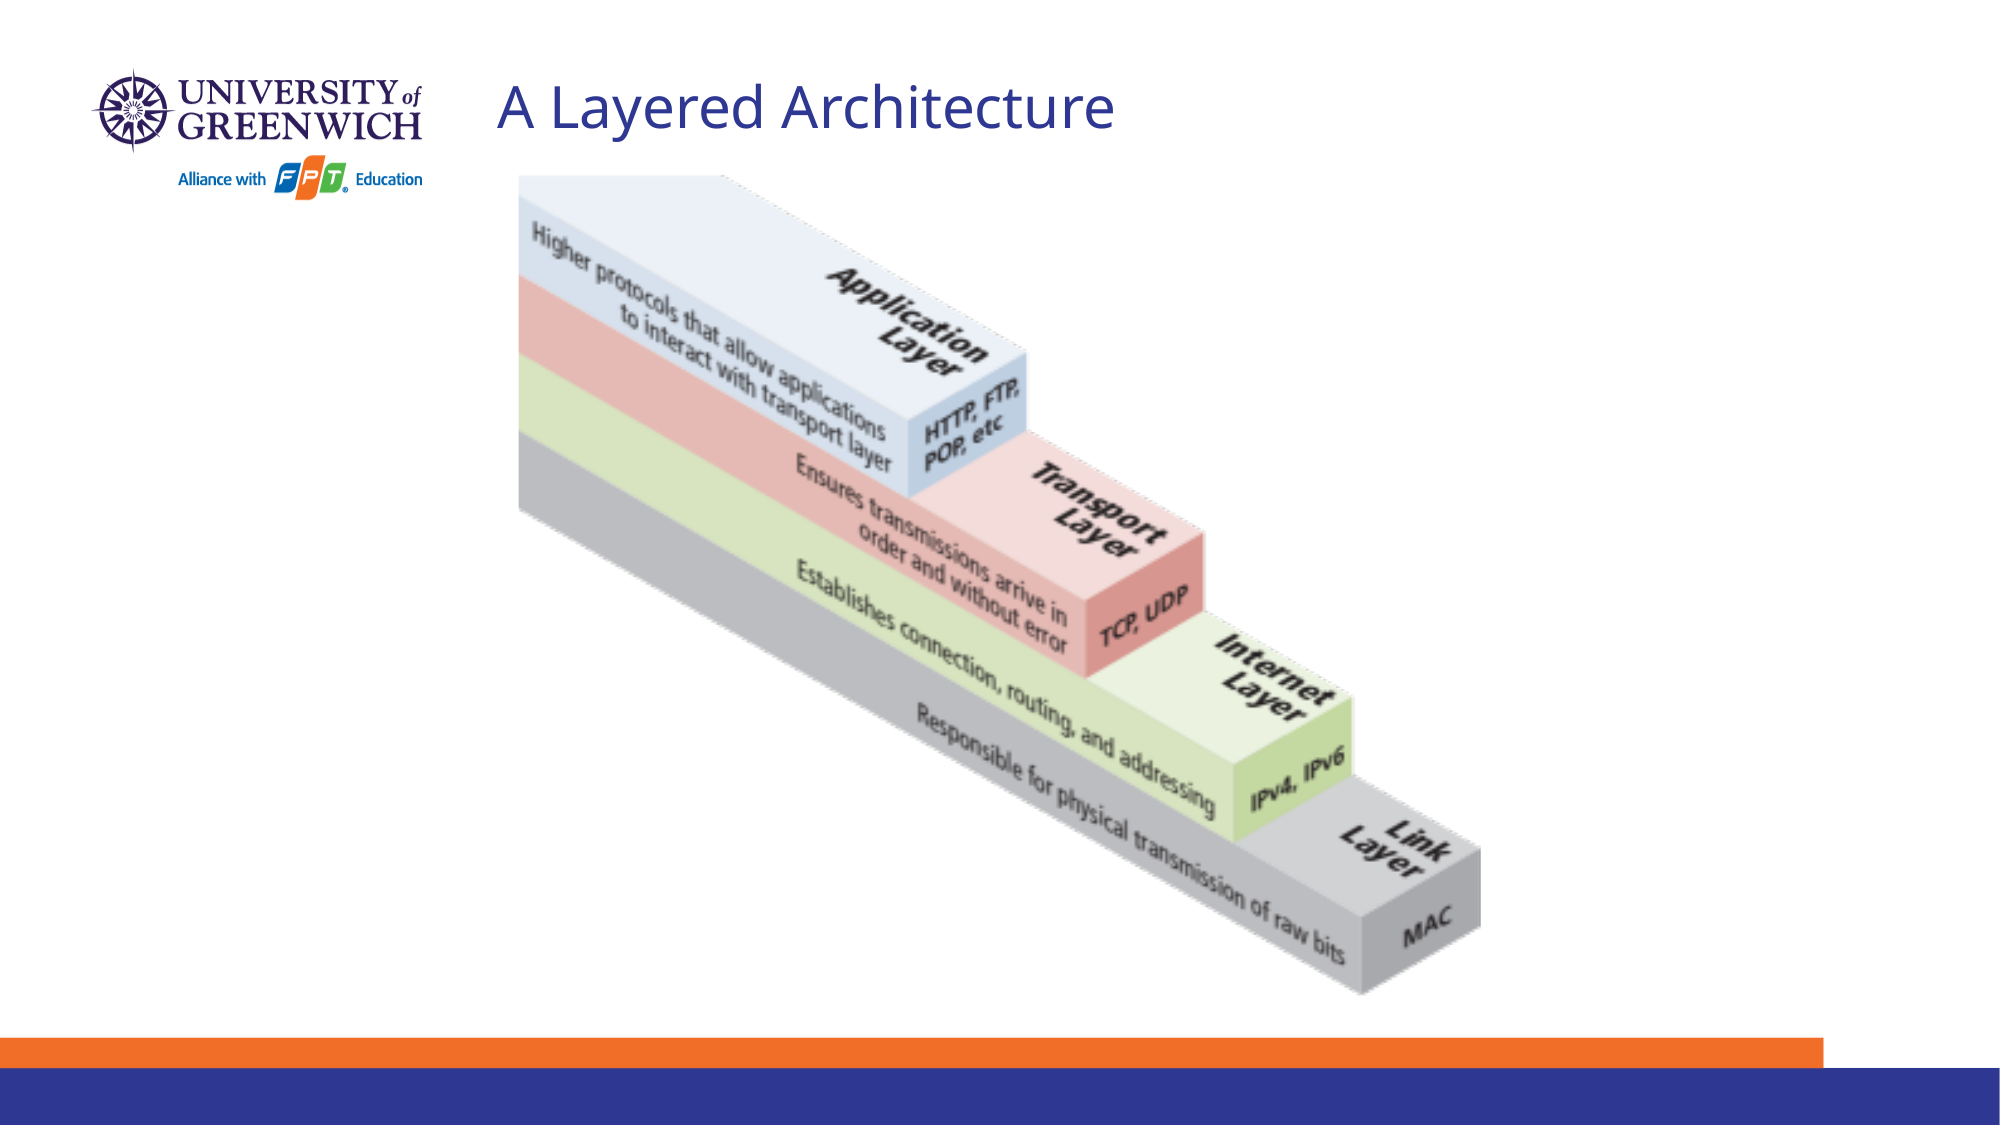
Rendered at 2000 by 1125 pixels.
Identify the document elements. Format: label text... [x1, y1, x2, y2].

title A Layered Architecture [464, 22, 1900, 189]
picture [0, 0, 2000, 1125]
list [518, 174, 1482, 1003]
